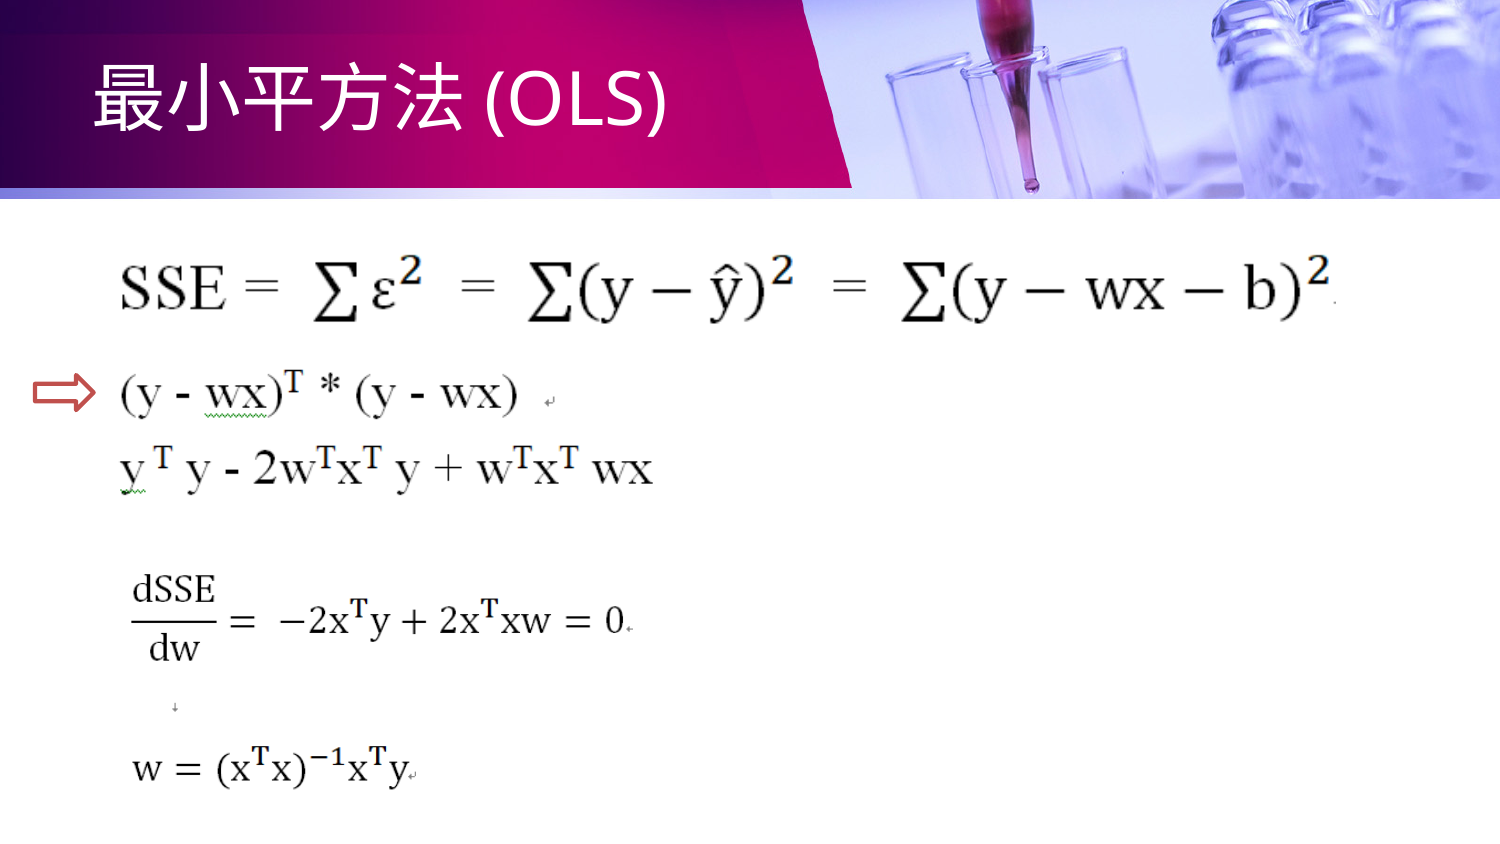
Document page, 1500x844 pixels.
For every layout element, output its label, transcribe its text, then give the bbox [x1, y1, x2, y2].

text_box [32, 373, 96, 413]
title 最小平方法(OLS) [76, 33, 1431, 159]
picture [0, 0, 1500, 844]
